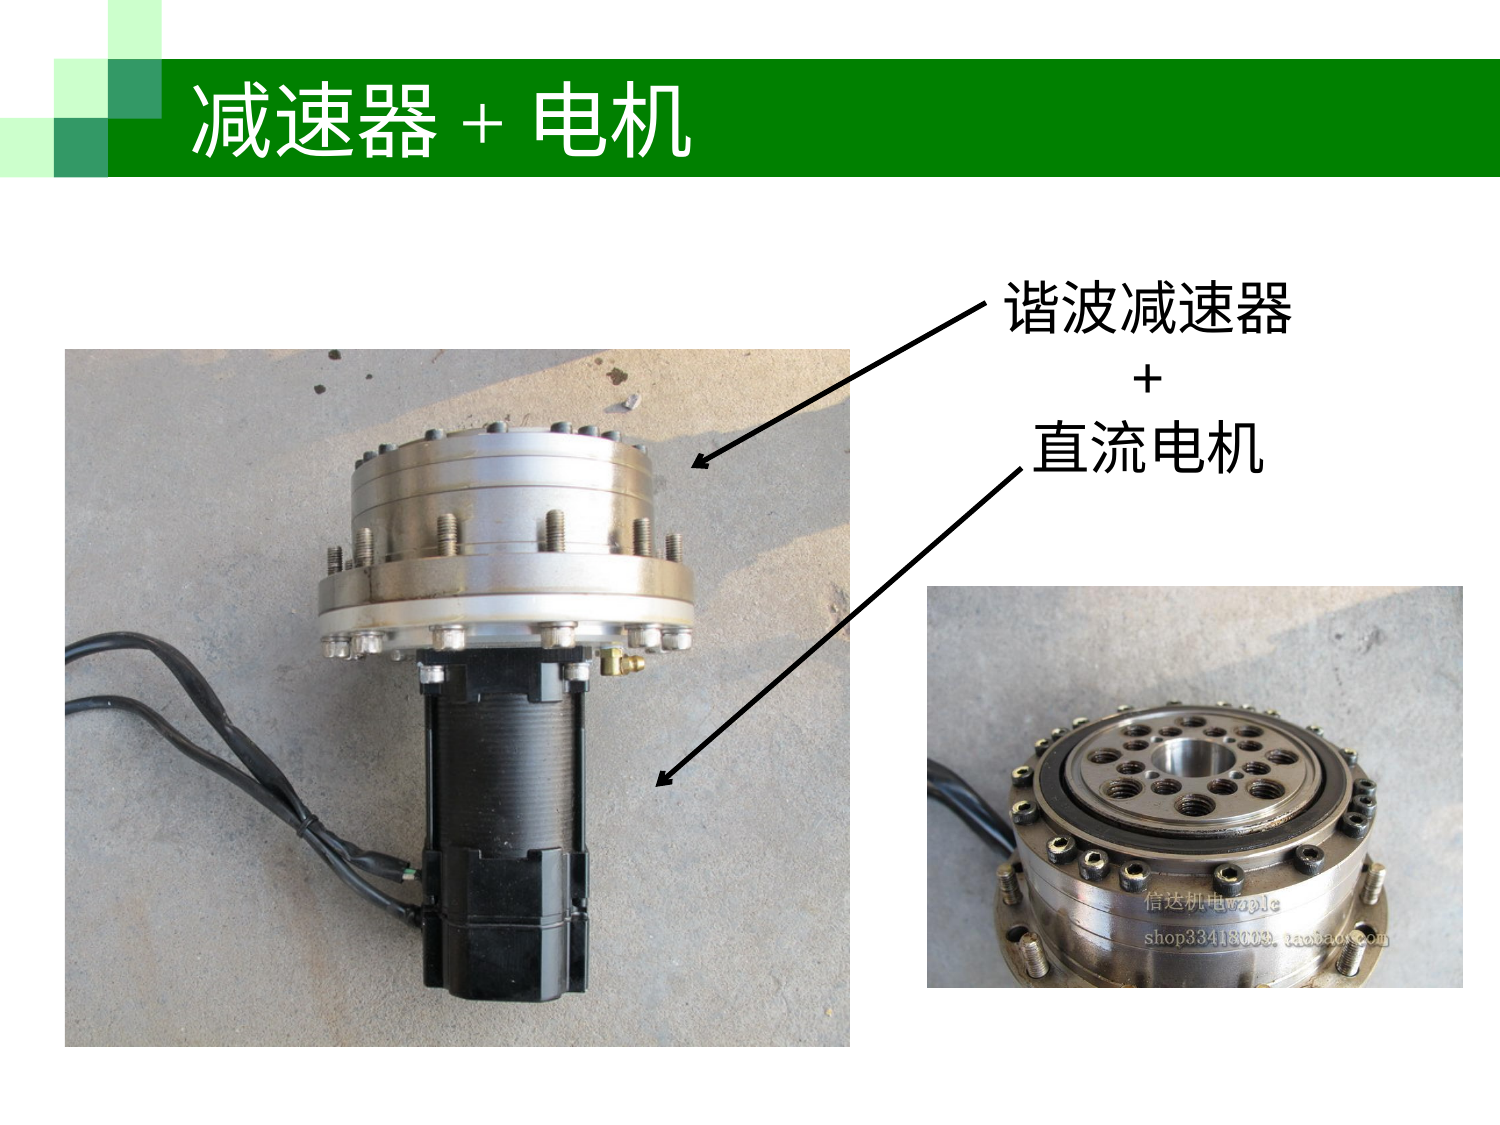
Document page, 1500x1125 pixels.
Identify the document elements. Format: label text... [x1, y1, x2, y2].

picture [926, 585, 1463, 988]
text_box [690, 302, 987, 466]
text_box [655, 467, 1022, 788]
title 减速器+电机 [174, 55, 1388, 181]
picture [64, 349, 851, 1048]
text_box 谐波减速器 + 直流电机 [987, 264, 1309, 489]
